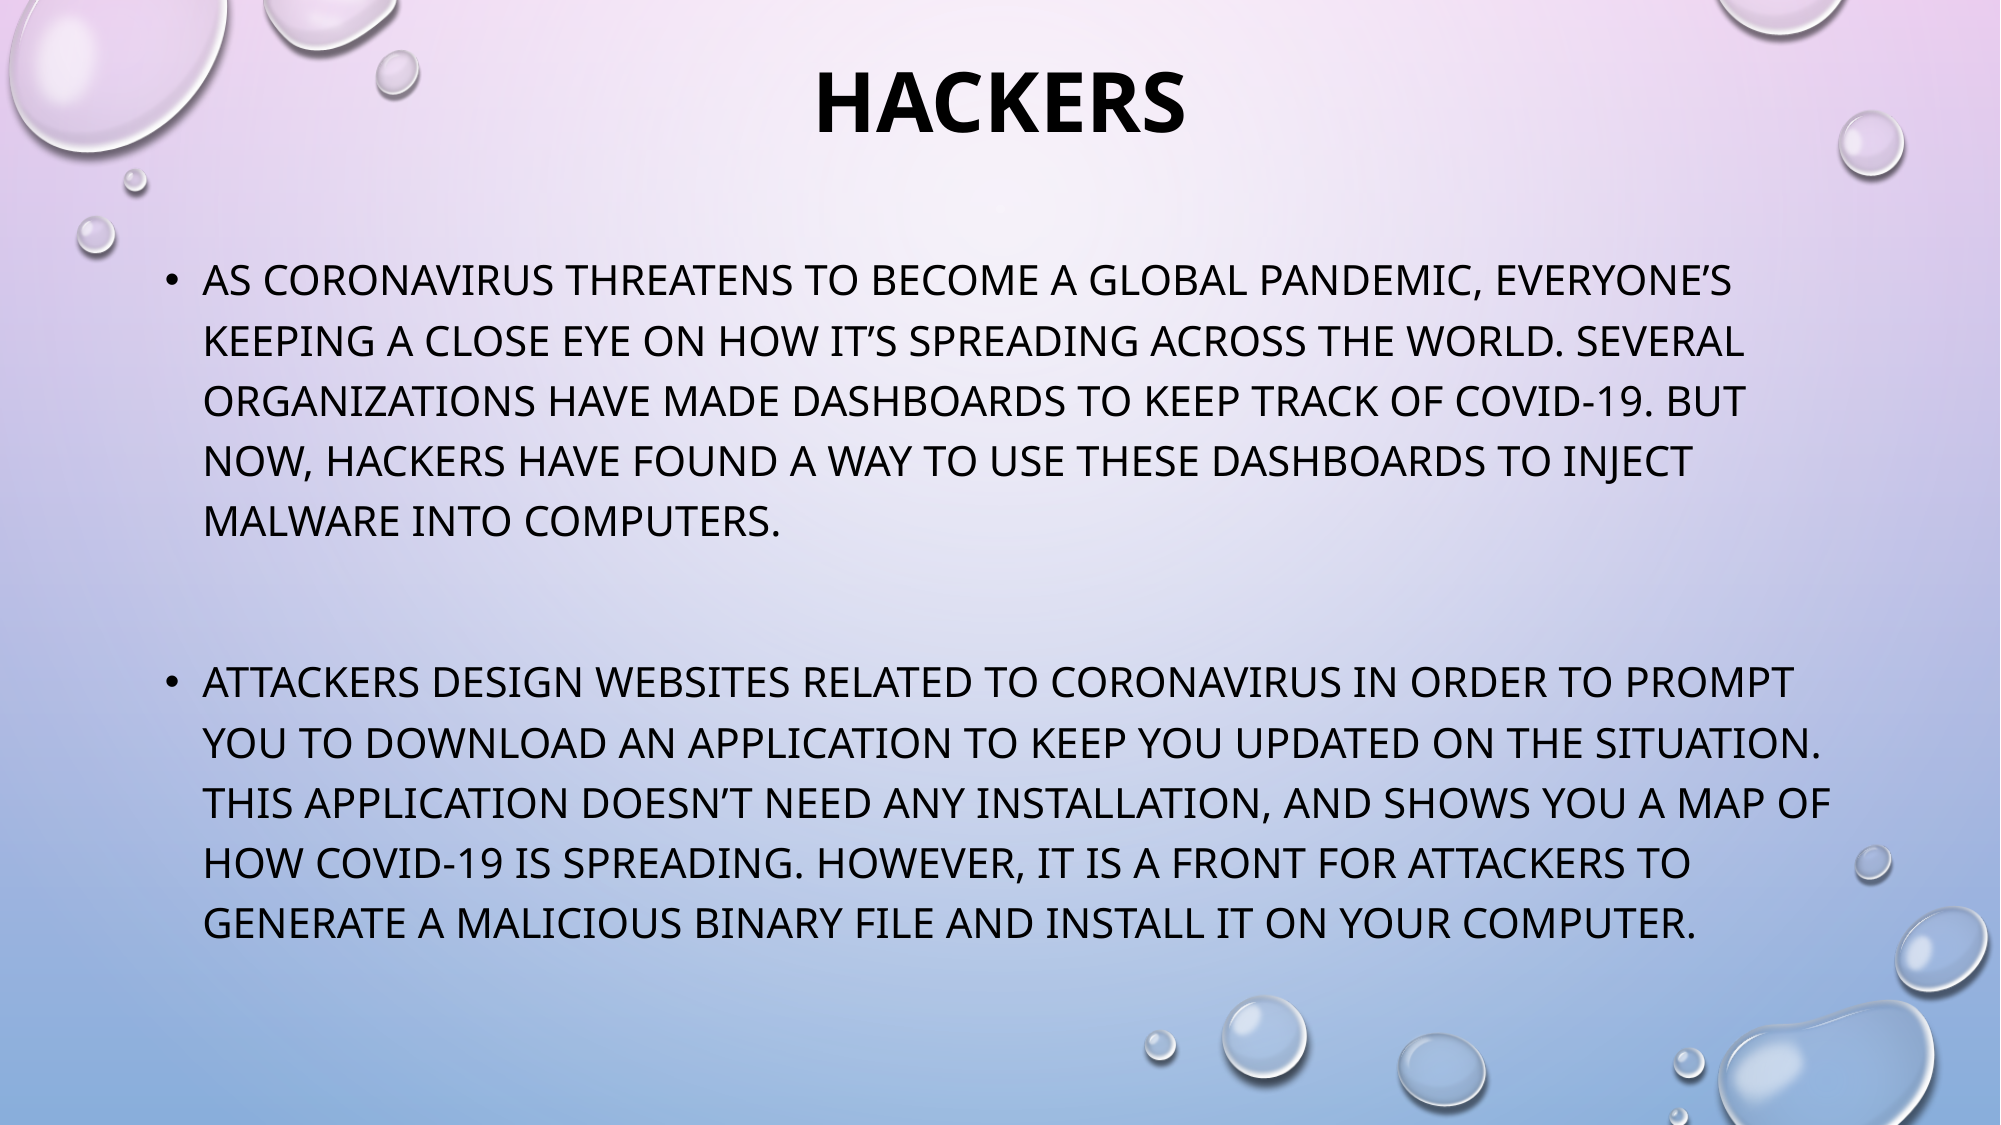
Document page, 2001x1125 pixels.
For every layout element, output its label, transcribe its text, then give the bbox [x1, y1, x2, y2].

title Hackers [149, 21, 1851, 190]
picture [0, 0, 2000, 1125]
list As coronavirus threatens to become a global pandemic, everyone’s keeping a close eye on how it’s spreading across the world. Several organizations have made dashboards to keep track of COVID-19. But now, hackers have found a way to use these dashboards to inject malware into computers. Attackers design websites related to coronavirus in order to prompt you to download an application to keep you updated on the situation. This application doesn’t need any installation, and shows you a map of how COVID-19 is spreading. However, it is a front for attackers to generate a malicious binary file and install it on your computer. [149, 236, 1850, 1125]
